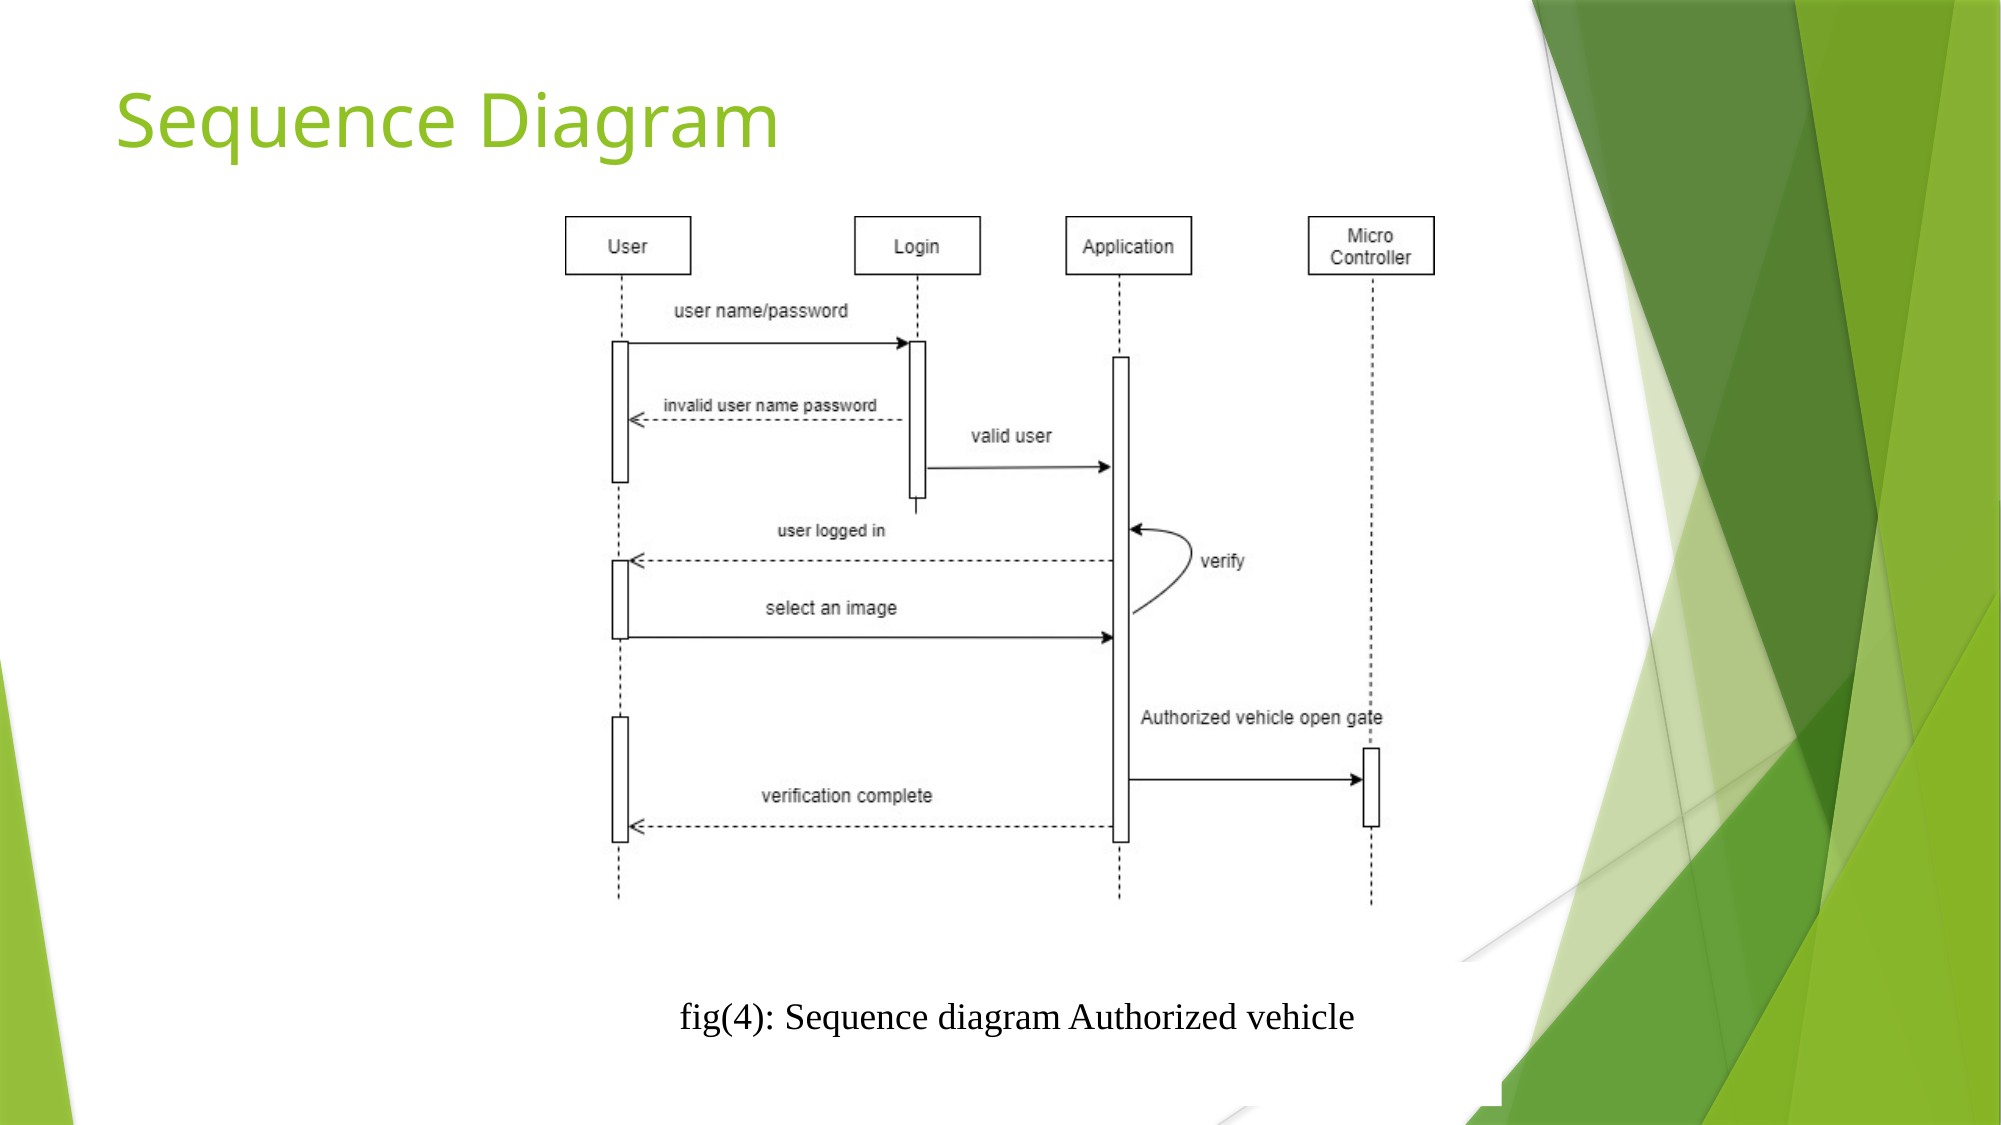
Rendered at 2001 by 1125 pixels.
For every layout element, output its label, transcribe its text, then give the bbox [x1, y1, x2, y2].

text_box fig(4): Sequence diagram Authorized vehicle [664, 962, 1502, 1107]
picture [565, 215, 1435, 910]
title Sequence Diagram [100, 65, 910, 314]
